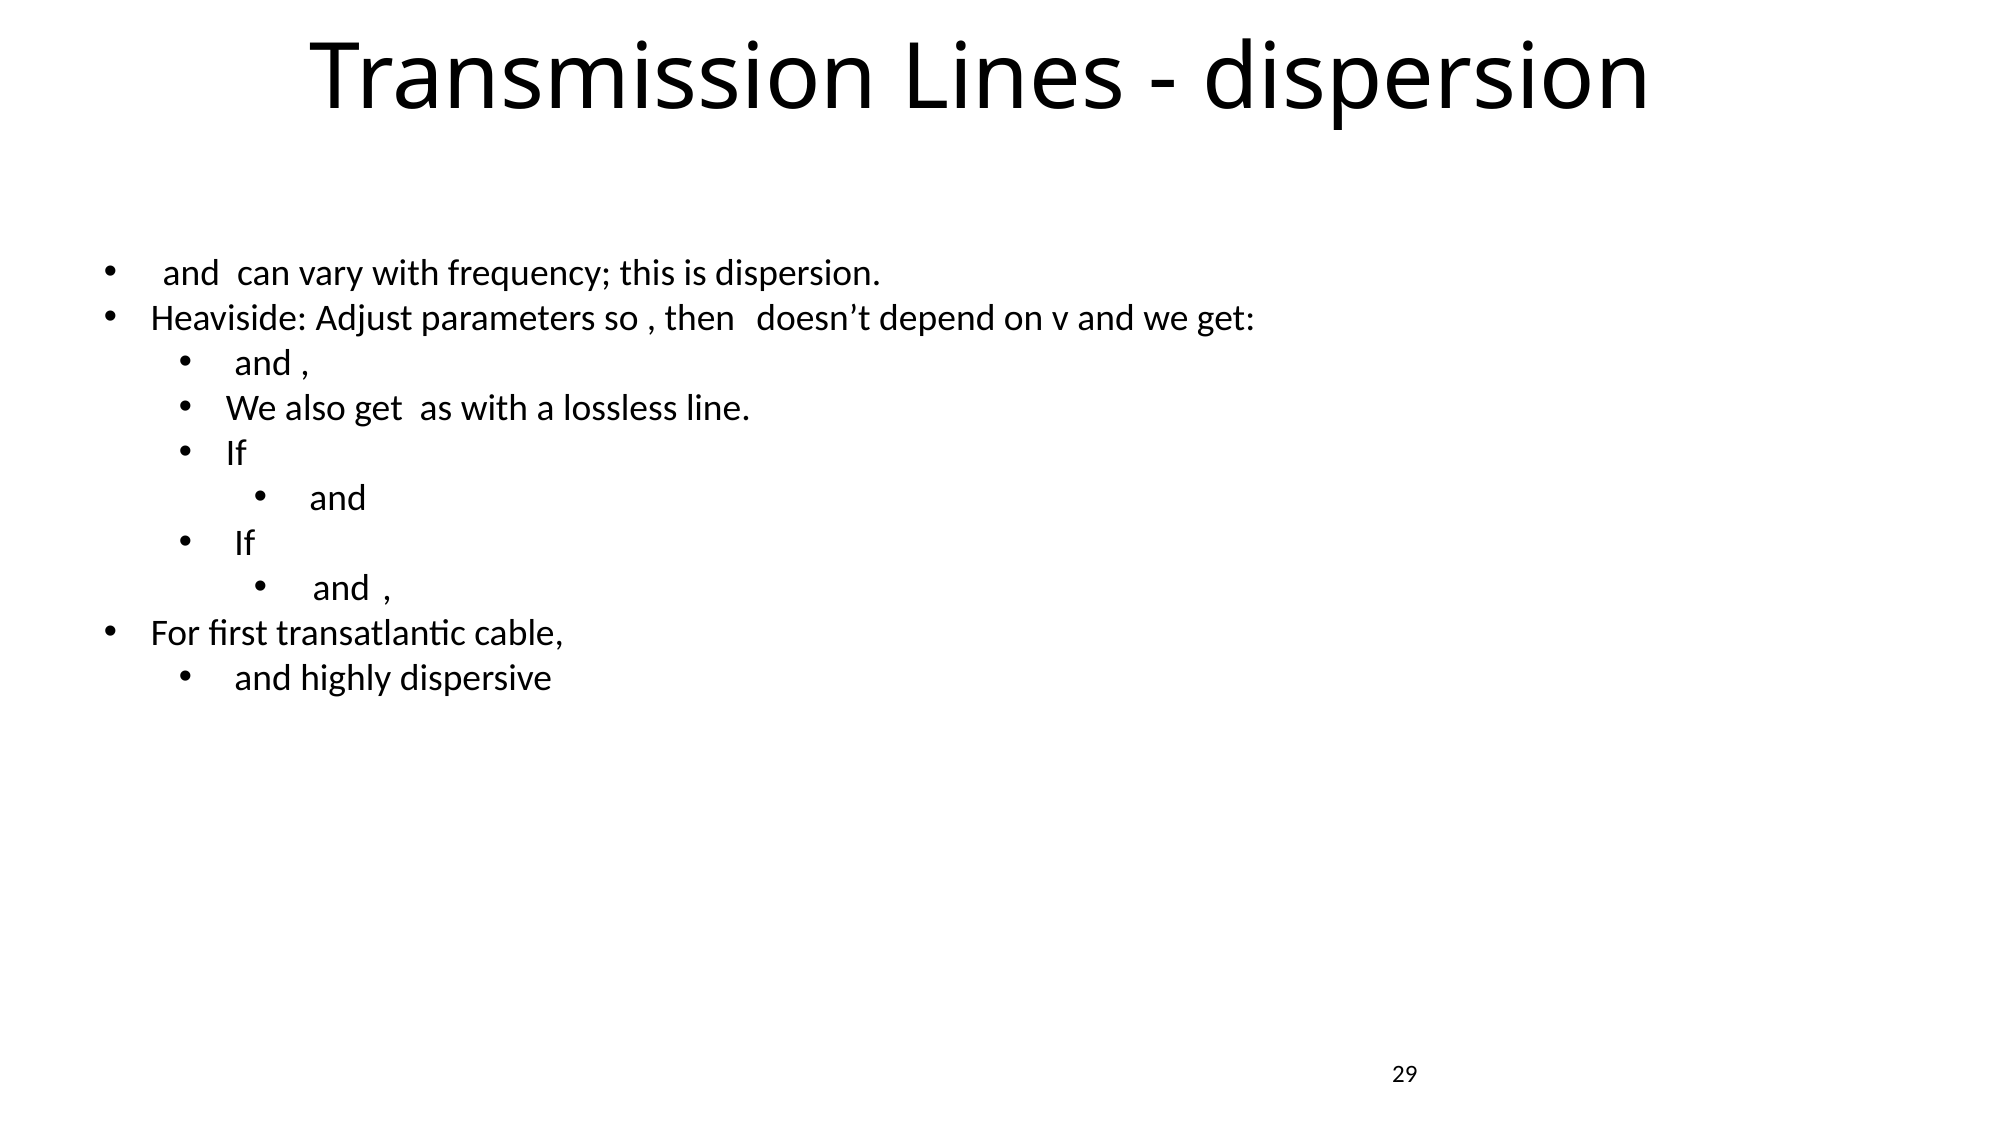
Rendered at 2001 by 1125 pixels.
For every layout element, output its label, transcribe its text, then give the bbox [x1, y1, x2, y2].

slide_number 29 [1074, 738, 1425, 1125]
text_box Transmission Lines - dispersion [33, 16, 1931, 127]
